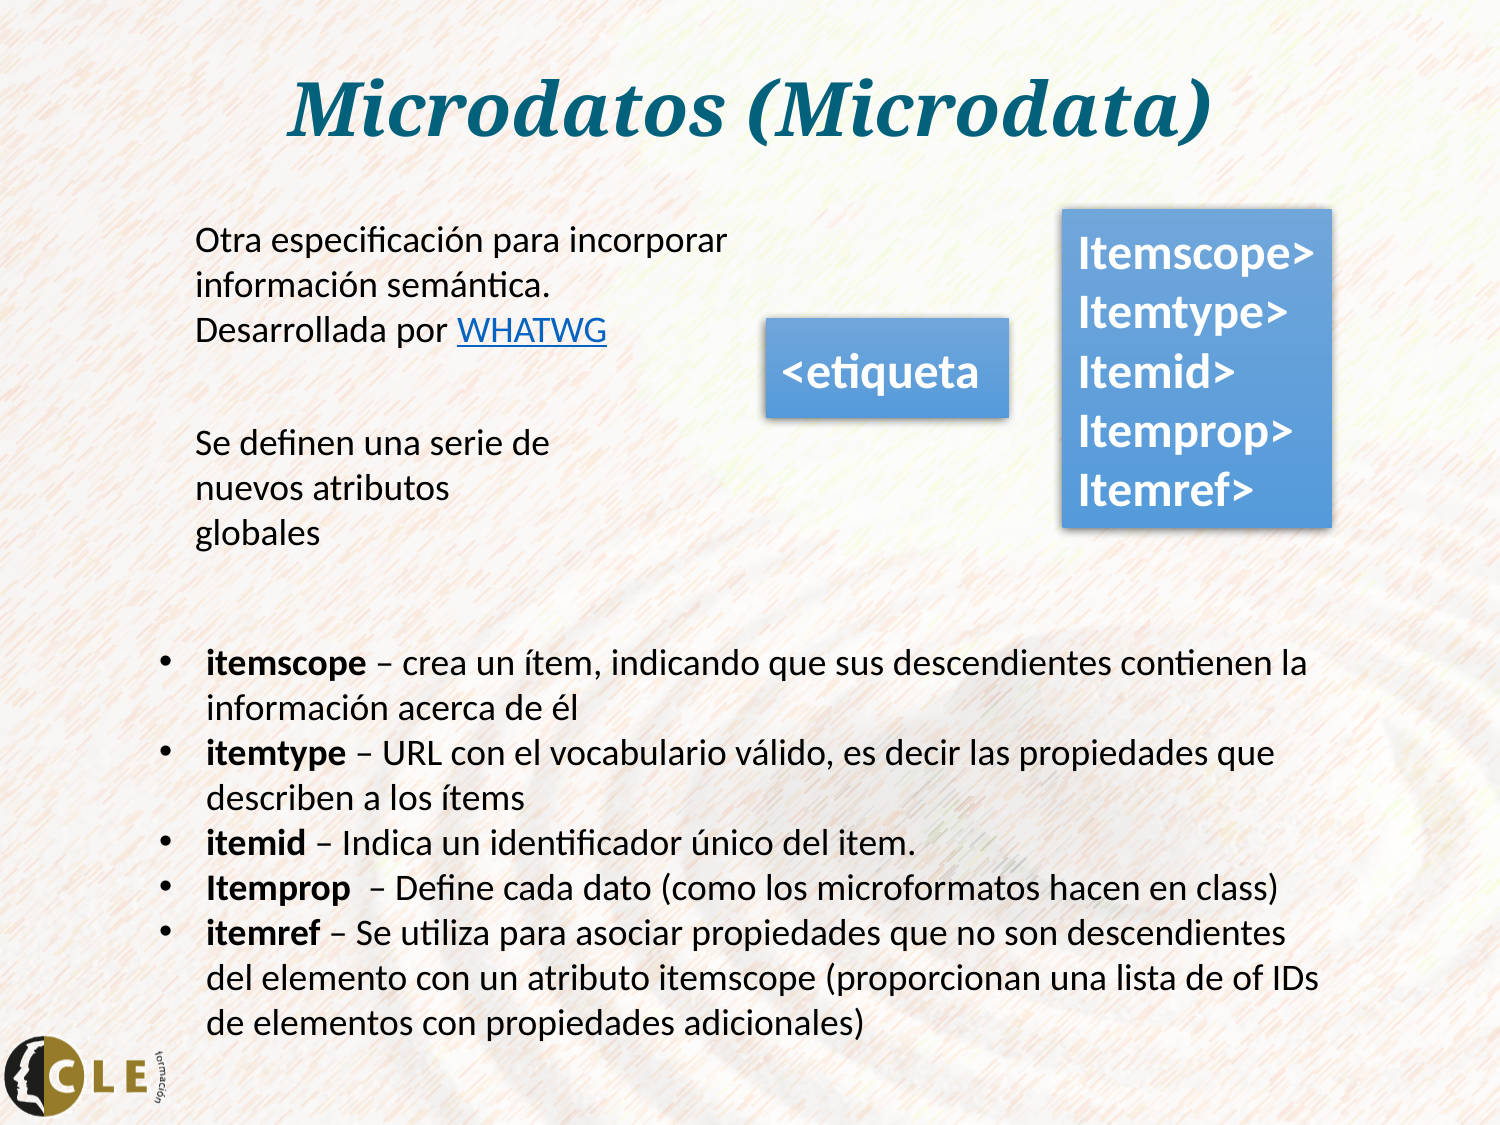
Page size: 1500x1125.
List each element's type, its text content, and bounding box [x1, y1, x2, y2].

picture [0, 0, 1500, 1125]
title Microdatos (Microdata) [103, 59, 1397, 165]
text_box Itemscope> Itemtype> Itemid> Itemprop> Itemref> [1062, 209, 1332, 528]
text_box Se definen una serie de nuevos atributos globales [180, 410, 590, 561]
text_box itemscope – crea un ítem, indicando que sus descendientes contienen la información acerca de él itemtype – URL con el vocabulario válido, es decir las propiedades que describen a los ítems itemid – Indica un identificador único del item. Itemprop – Define cada dato (como los microformatos hacen en class) itemref – Se utiliza para asociar propiedades que no son descendientes del elemento con un atributo itemscope (proporcionan una lista de of IDs de elementos con propiedades adicionales) [144, 630, 1356, 1051]
text_box <etiqueta [766, 318, 1009, 418]
text_box Otra especificación para incorporar información semántica. Desarrollada por WHATWG [180, 207, 830, 358]
